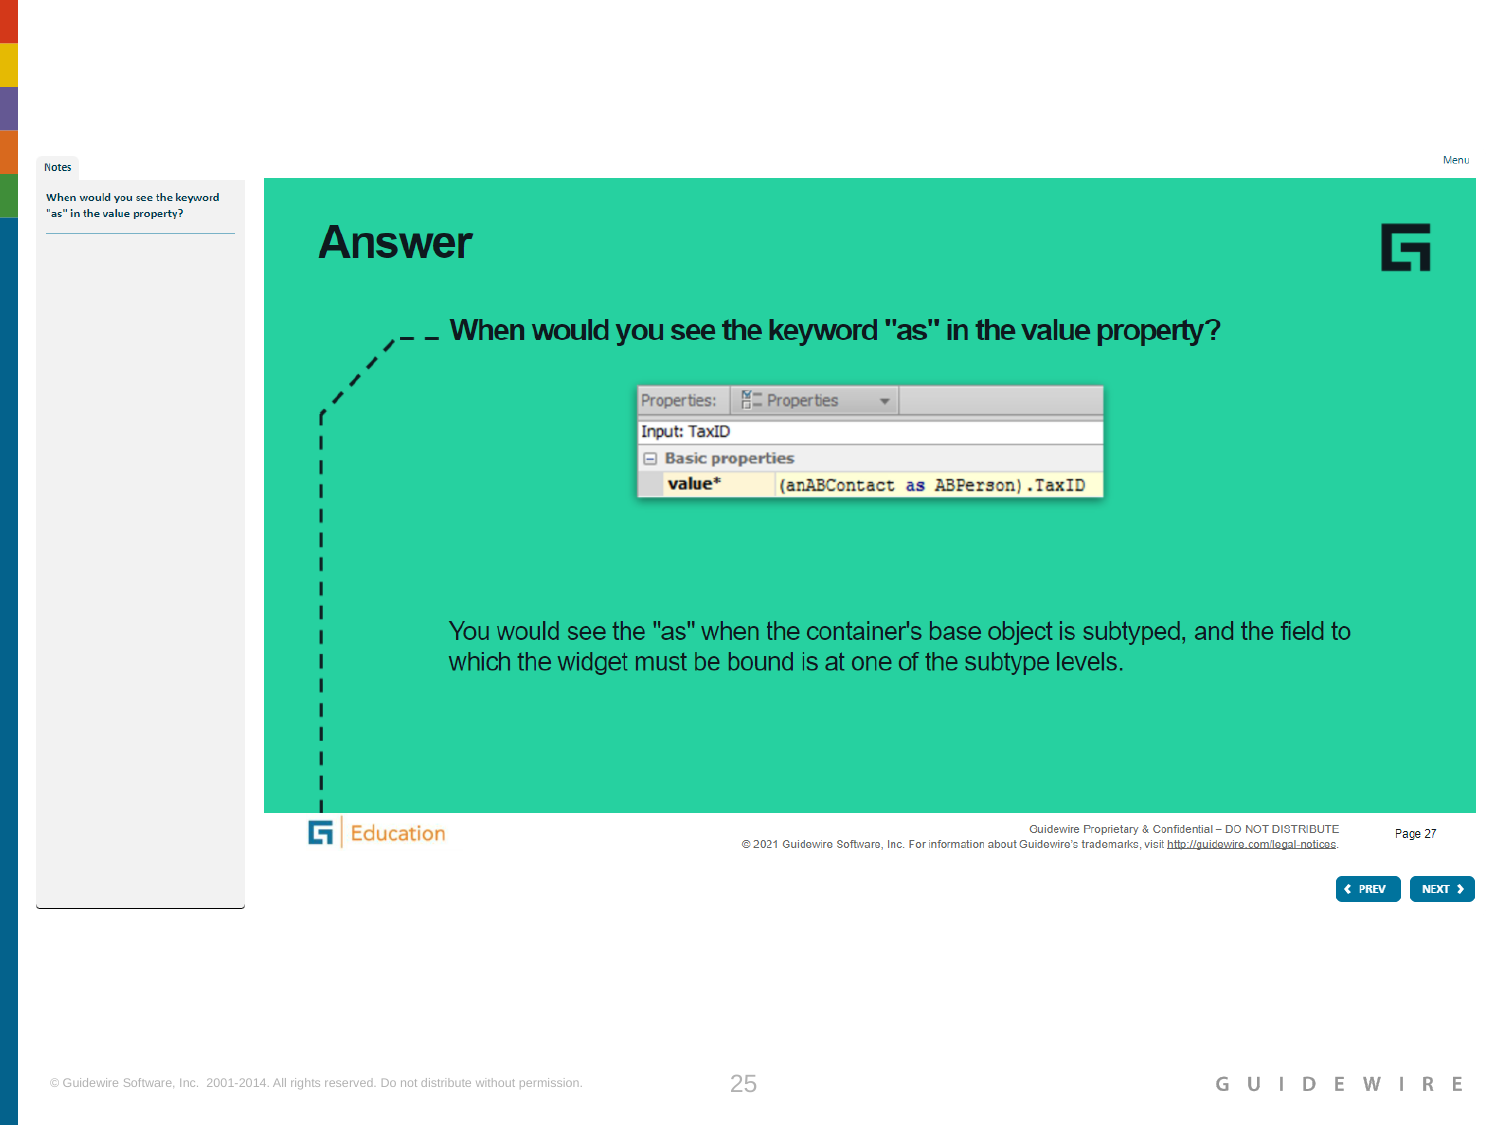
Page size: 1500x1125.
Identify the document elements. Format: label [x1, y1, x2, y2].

picture [1215, 1073, 1480, 1096]
picture [32, 145, 1486, 917]
